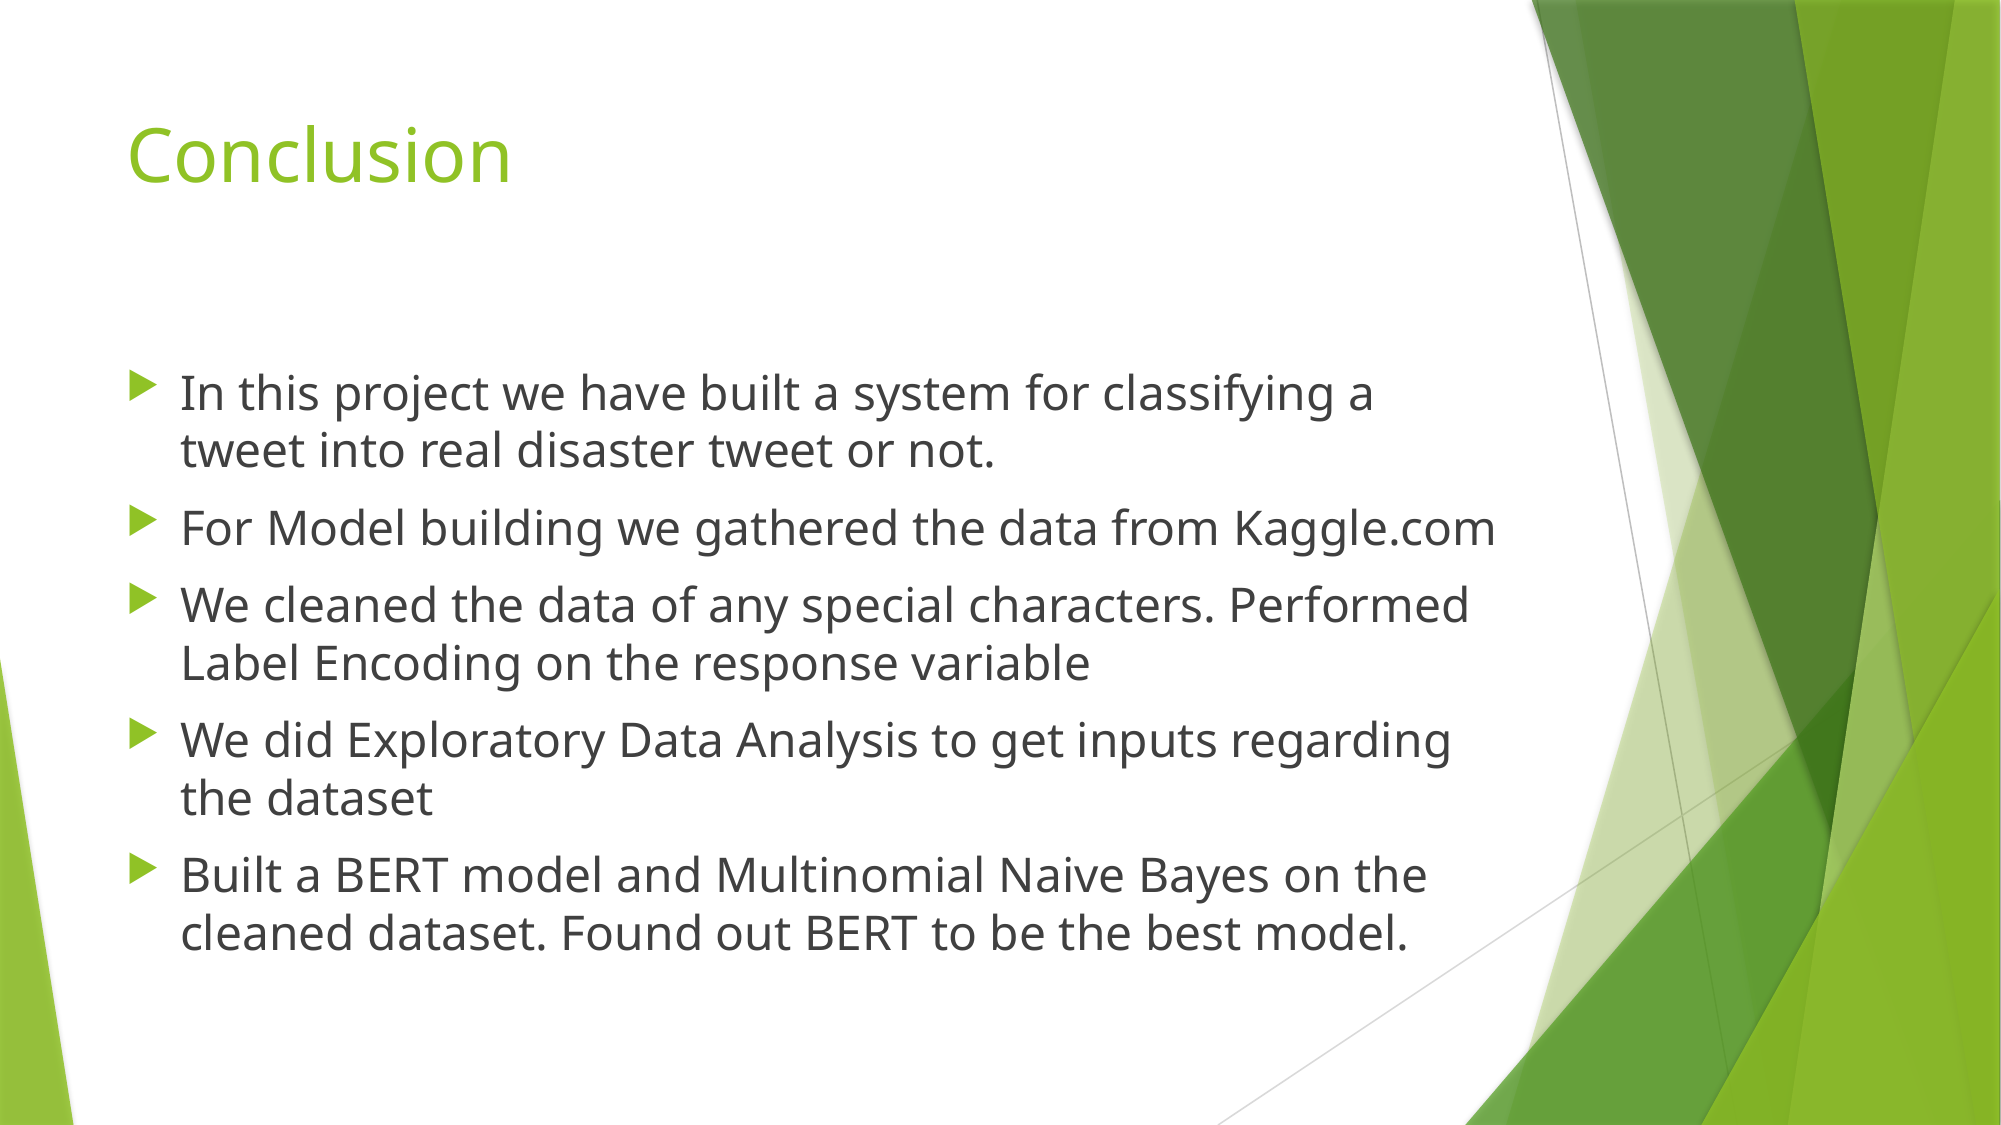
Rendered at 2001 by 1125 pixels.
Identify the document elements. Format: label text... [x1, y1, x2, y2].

title Conclusion [111, 99, 1522, 317]
list In this project we have built a system for classifying a tweet into real disaster tweet or not. For Model building we gathered the data from Kaggle.com We cleaned the data of any special characters. Performed Label Encoding on the response variable We did Exploratory Data Analysis to get inputs regarding the dataset Built a BERT model and Multinomial Naive Bayes on the cleaned dataset. Found out BERT to be the best model. [111, 354, 1522, 992]
